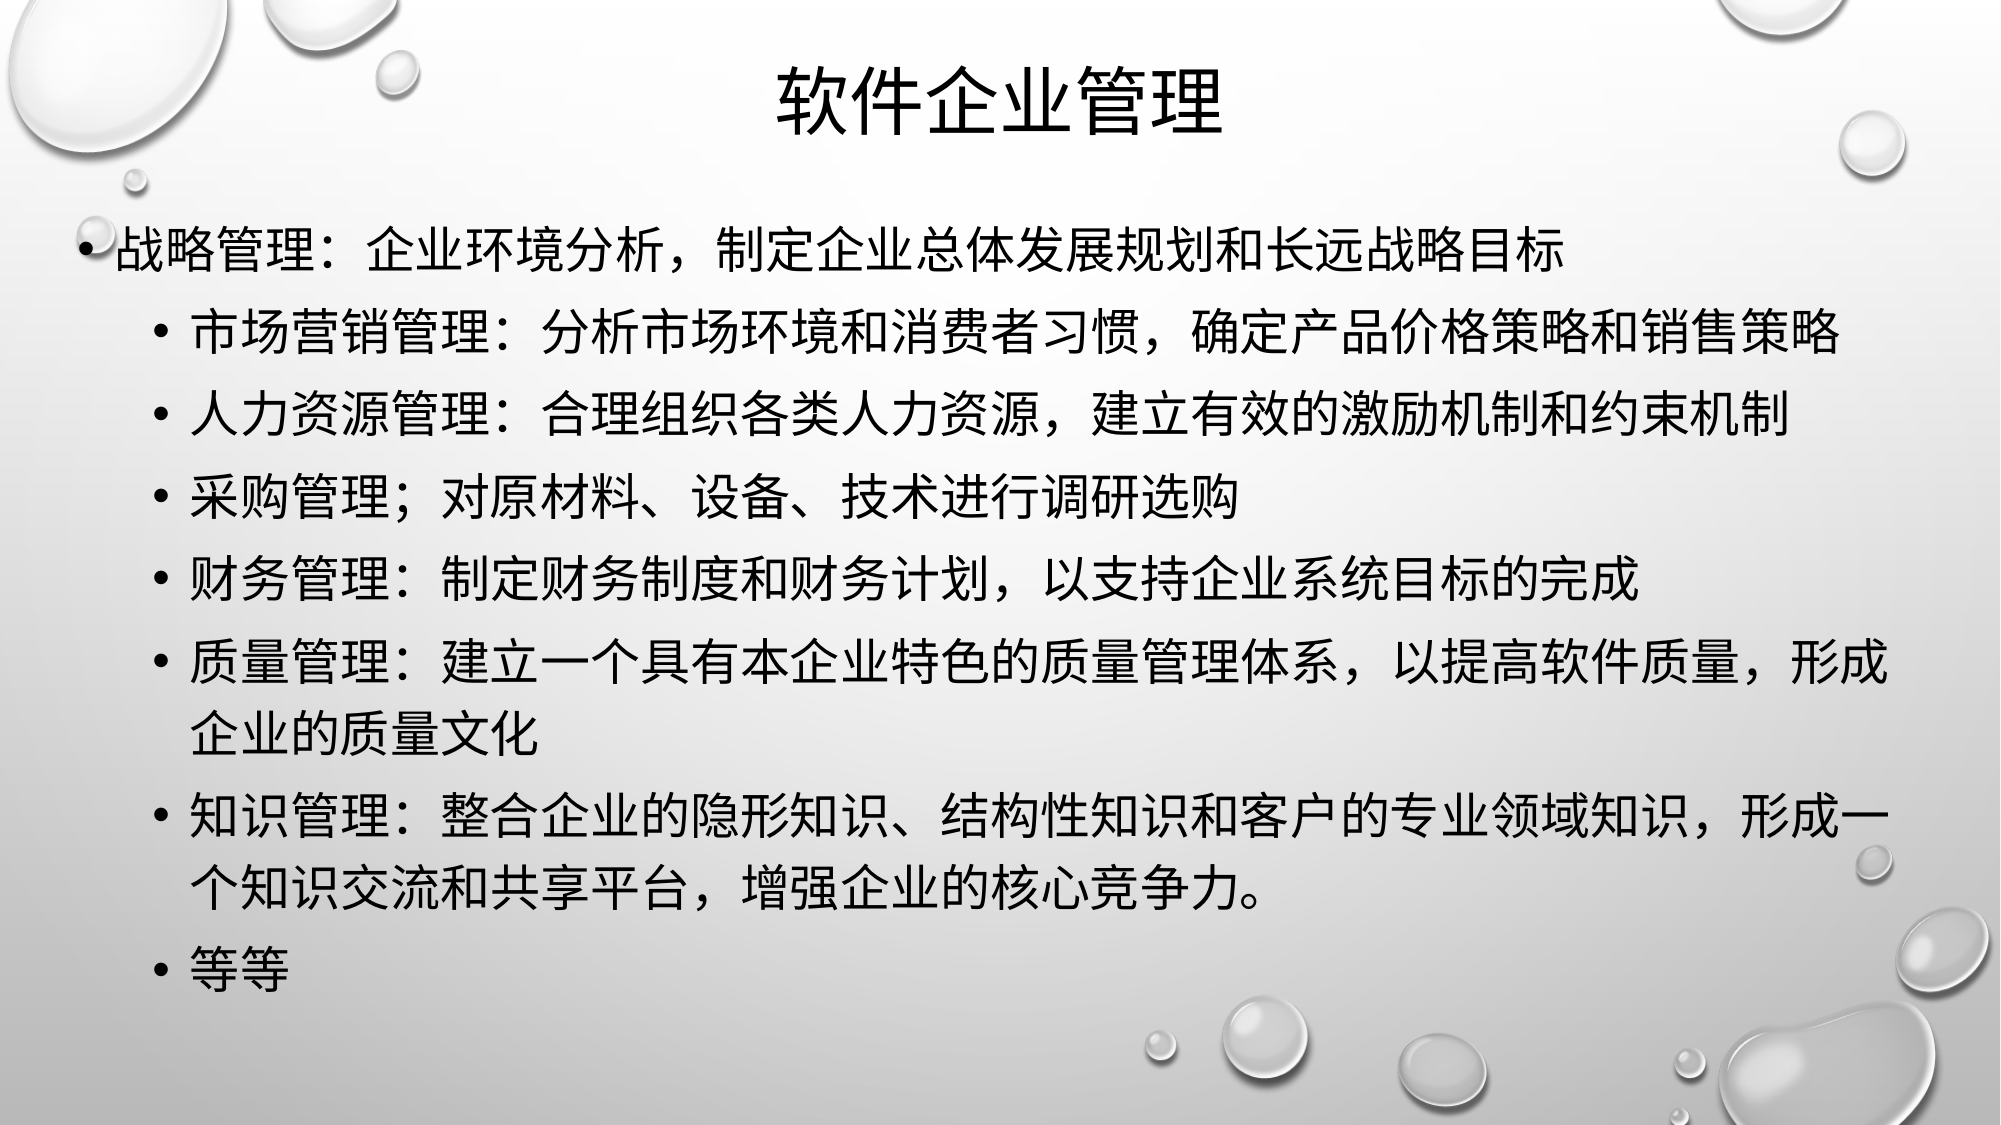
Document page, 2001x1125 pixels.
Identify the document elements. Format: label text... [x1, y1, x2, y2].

picture [0, 0, 2000, 1125]
title 软件企业管理 [149, 26, 1850, 185]
text_box 战略管理：企业环境分析，制定企业总体发展规划和长远战略目标 市场营销管理：分析市场环境和消费者习惯，确定产品价格策略和销售策略 人力资源管理：合理组织各类人力资源，建立有效的激励机制和约束机制 采购管理；对原材料、设备、技术进行调研选购 财务管理：制定财务制度和财务计划，以支持企业系统目标的完成 质量管理：建立一个具有本企业特色的质量管理体系，以提高软件质量，形成企业的质量文化 知识管理：整合企业的隐形知识、结构性知识和客户的专业领域知识，形成一个知识交流和共享平台，增强企业的核心竞争力。 等等 [62, 198, 1938, 1125]
